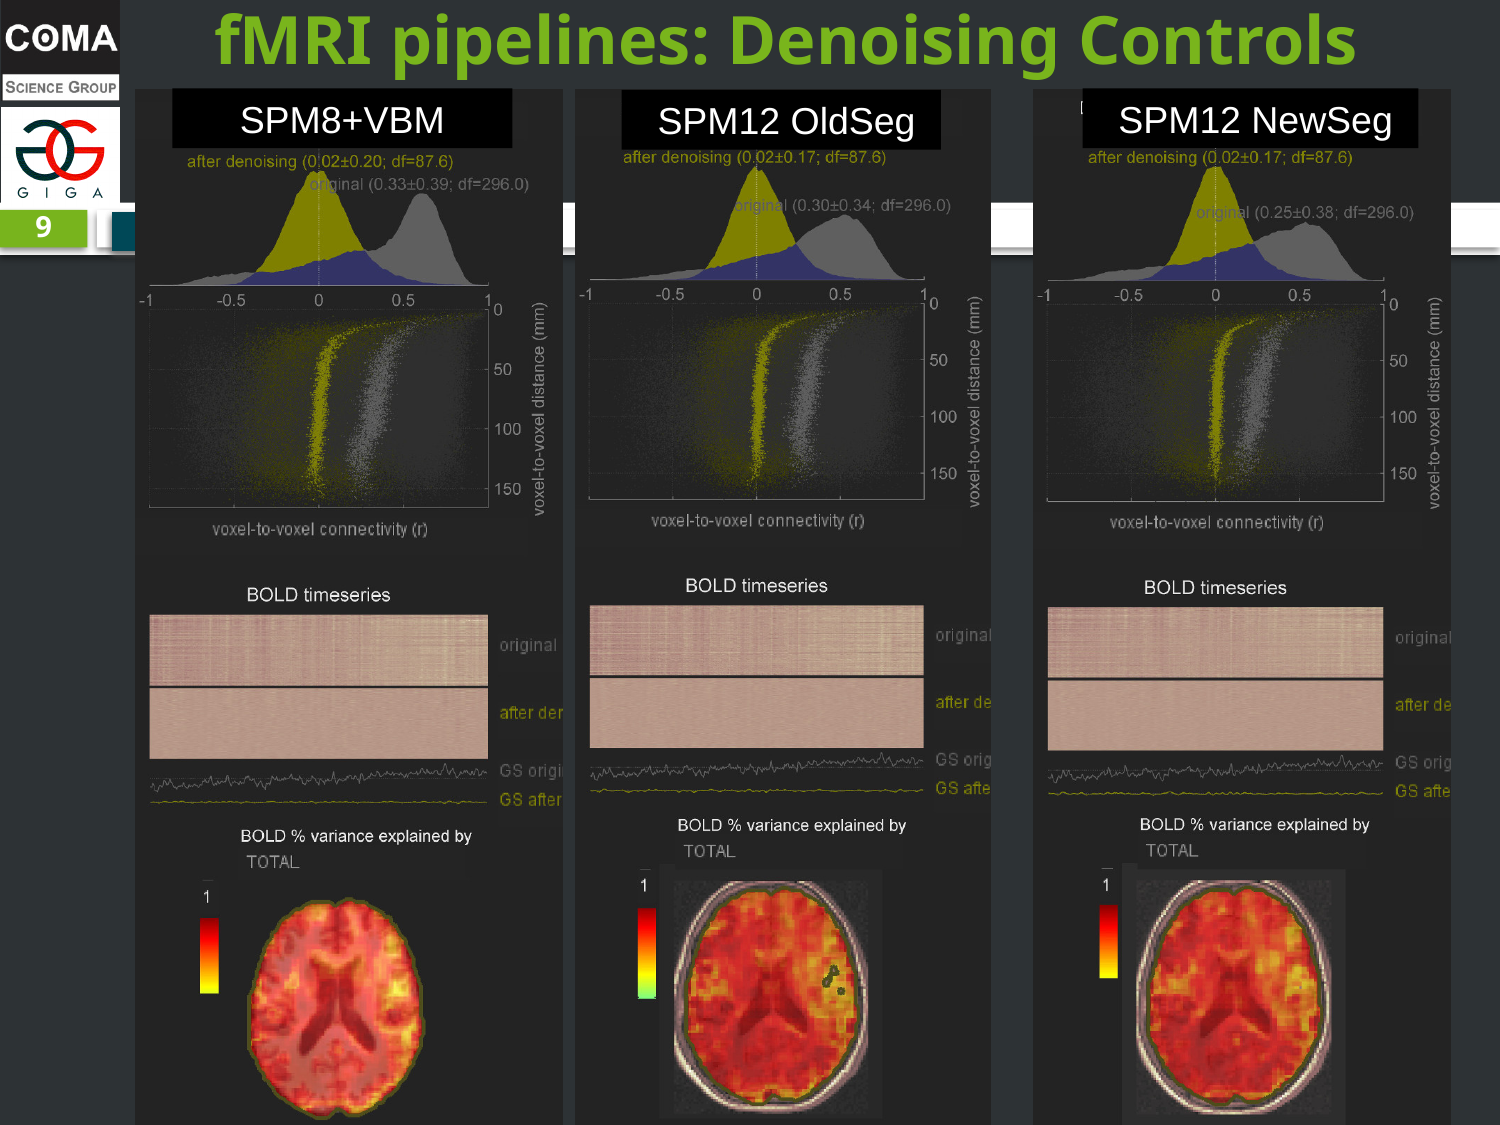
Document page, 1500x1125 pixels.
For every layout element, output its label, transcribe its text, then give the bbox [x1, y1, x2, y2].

picture [1, 107, 120, 208]
text_box [112, 212, 129, 250]
slide_number 9 [0, 208, 88, 249]
title fMRI pipelines: Denoising Controls [199, 0, 1500, 114]
picture [1033, 89, 1451, 1125]
picture [1, 0, 120, 101]
picture [135, 89, 564, 1125]
picture [575, 89, 992, 1125]
